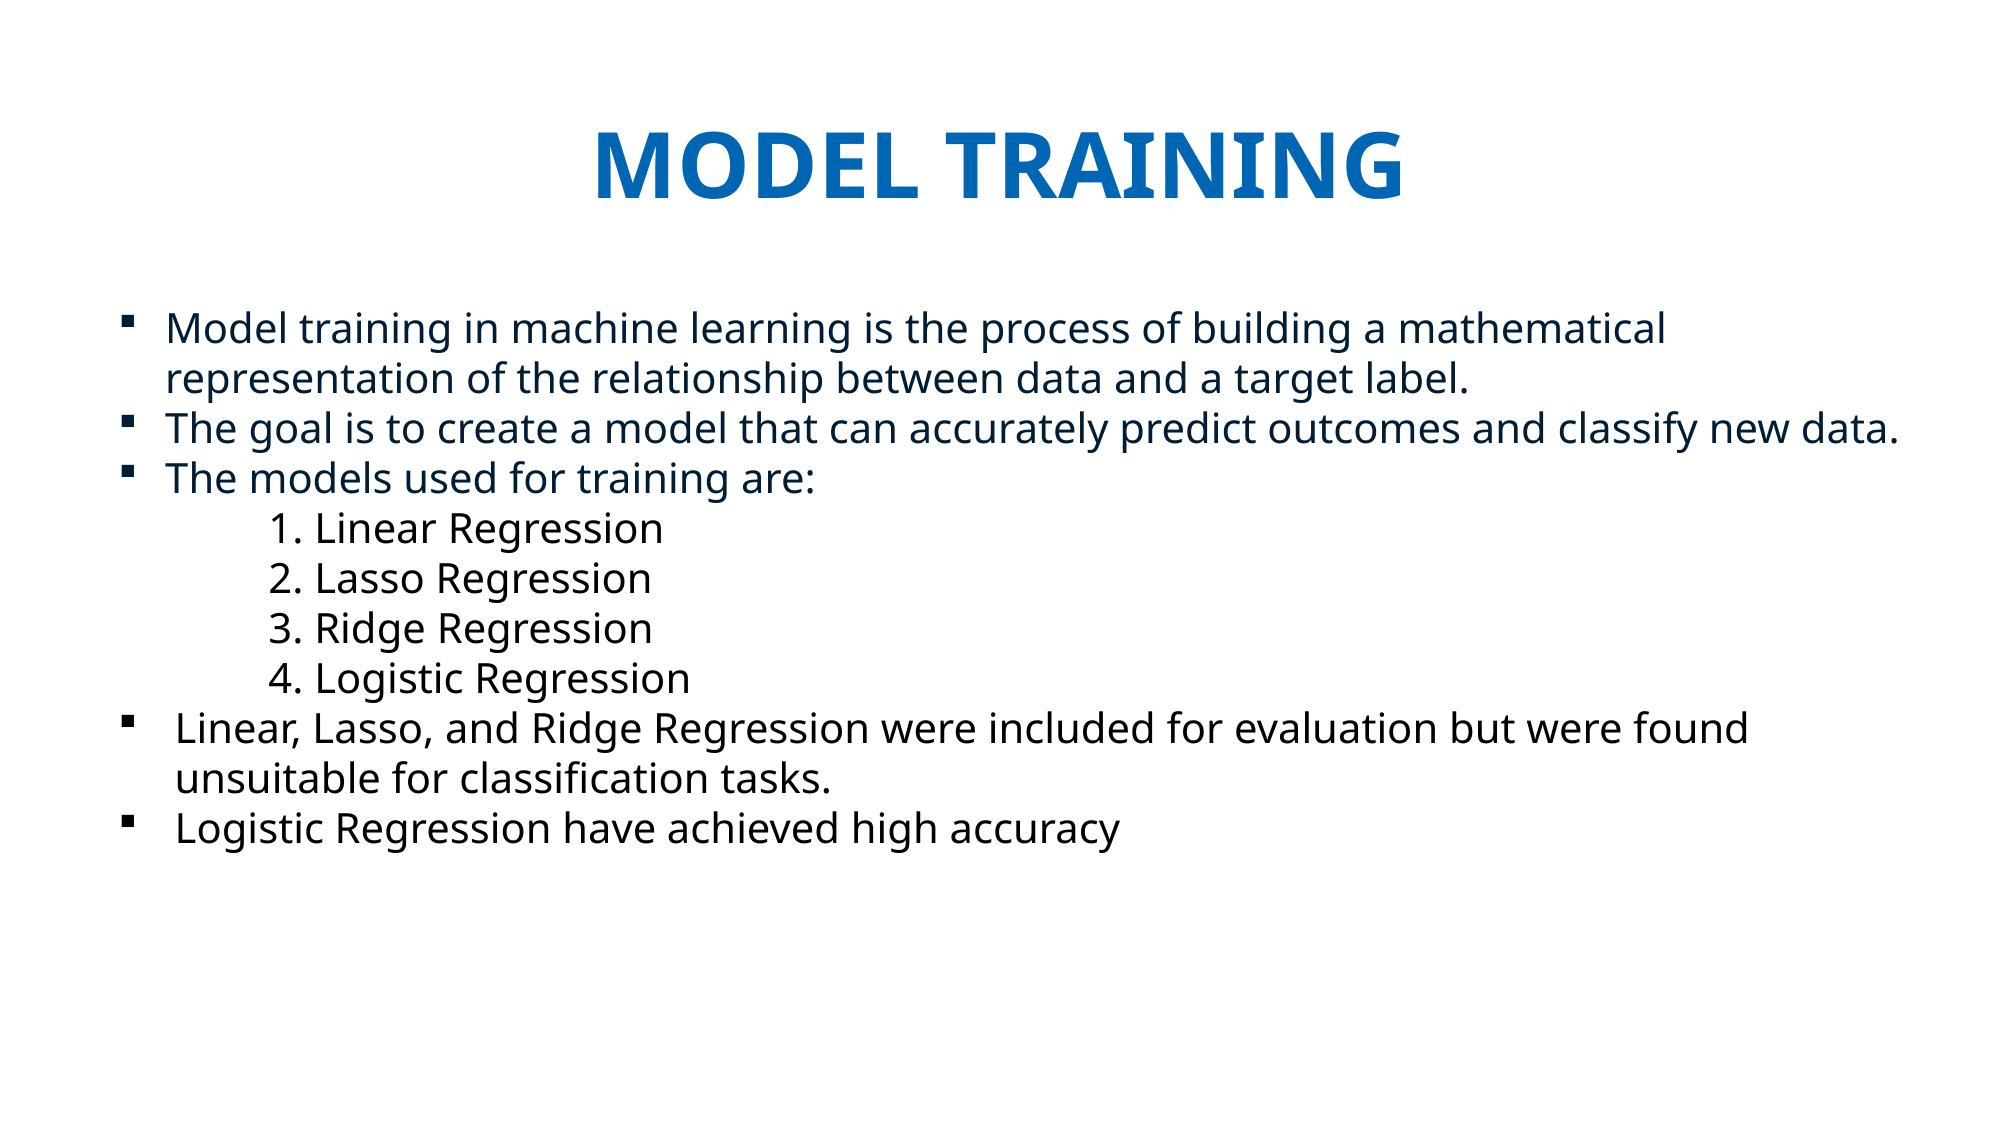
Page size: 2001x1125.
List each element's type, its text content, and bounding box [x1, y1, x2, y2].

text_box Model training in machine learning is the process of building a mathematical representation of the relationship between data and a target label. The goal is to create a model that can accurately predict outcomes and classify new data. The models used for training are: 1. Linear Regression 2. Lasso Regression 3. Ridge Regression 4. Logistic Regression Linear, Lasso, and Ridge Regression were included for evaluation but were found unsuitable for classification tasks. Logistic Regression have achieved high accuracy [103, 294, 1958, 860]
title MODEL TRAINING [137, 59, 1863, 278]
